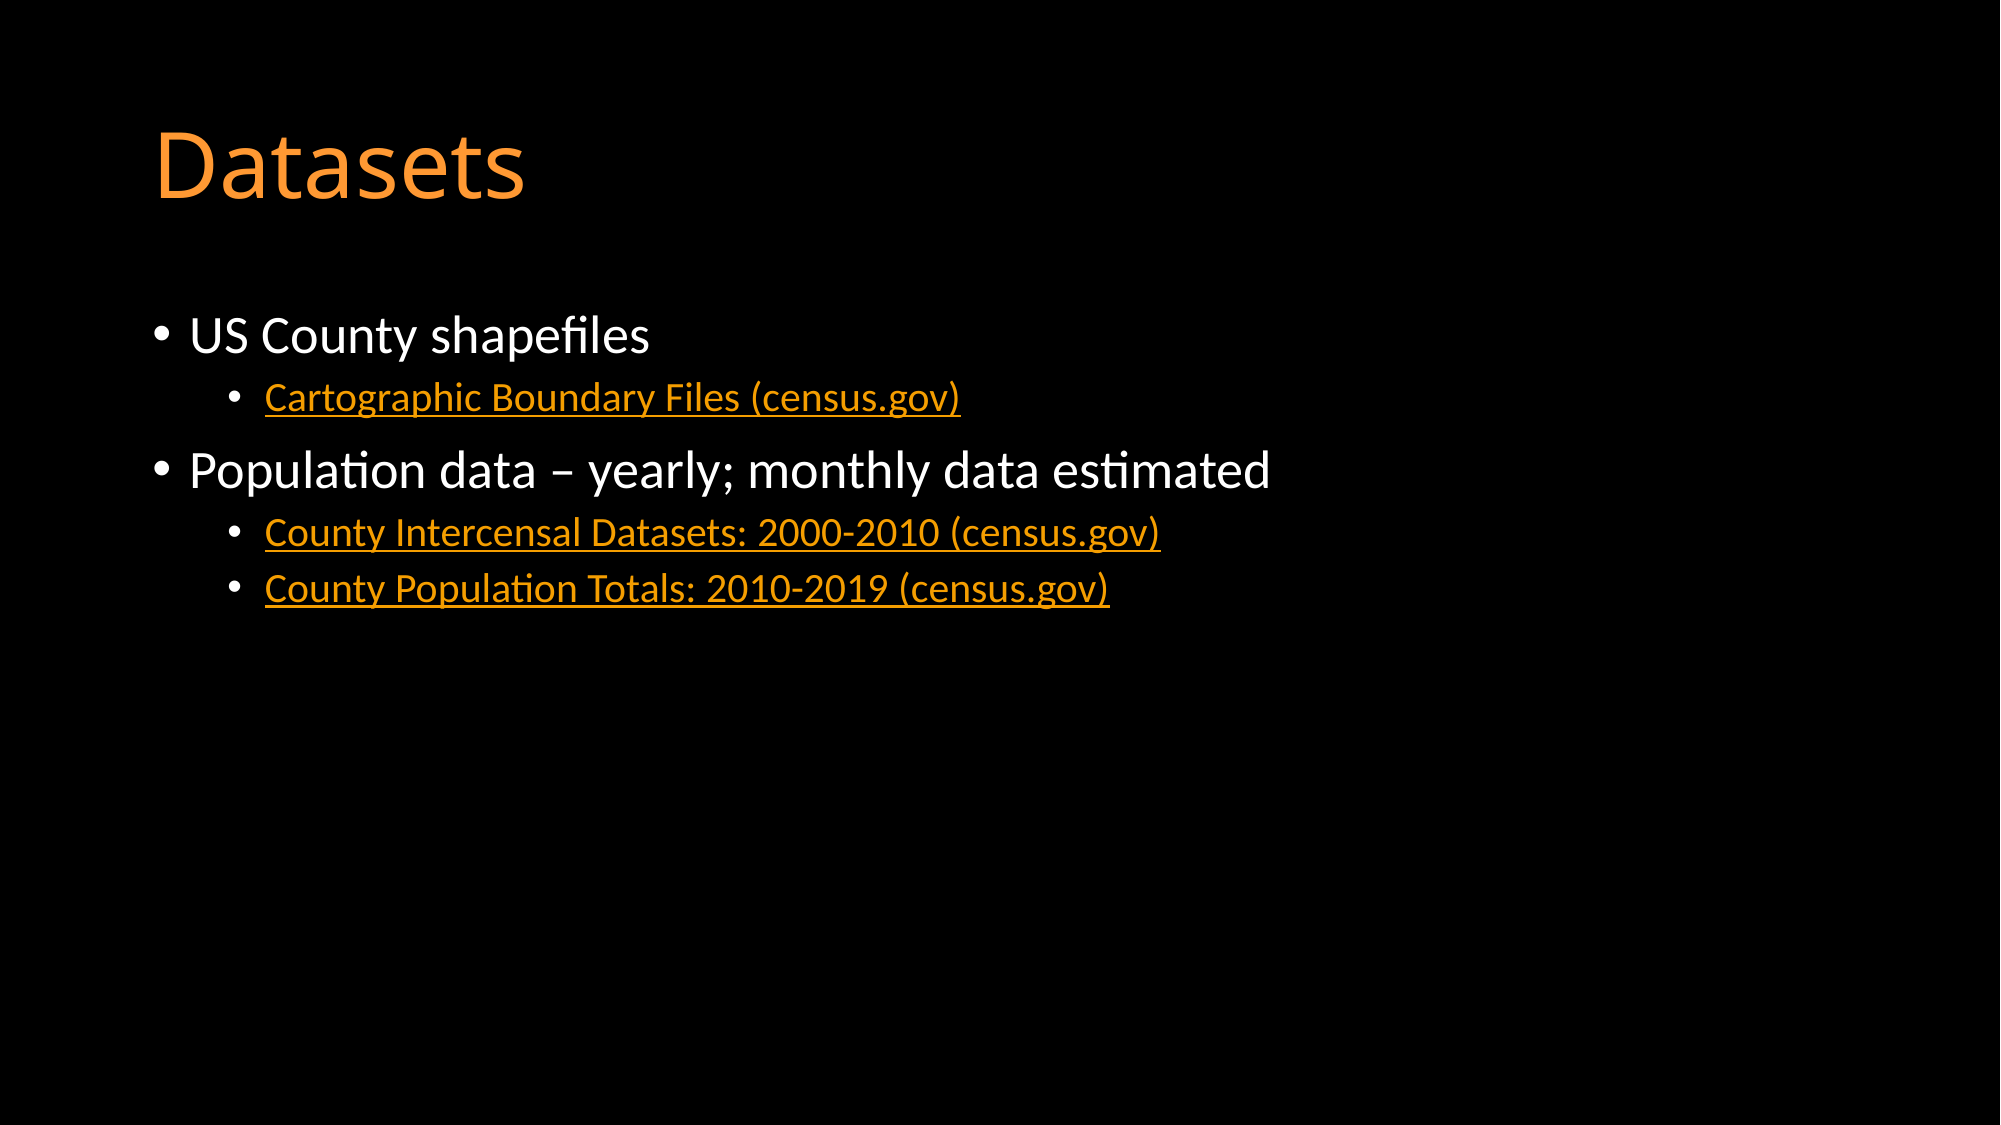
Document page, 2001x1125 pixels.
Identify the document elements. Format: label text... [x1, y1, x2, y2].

list US County shapefiles Cartographic Boundary Files (census.gov) Population data – yearly; monthly data estimated County Intercensal Datasets: 2000-2010 (census.gov) County Population Totals: 2010-2019 (census.gov) [137, 299, 1863, 1014]
title Datasets [137, 59, 1863, 278]
